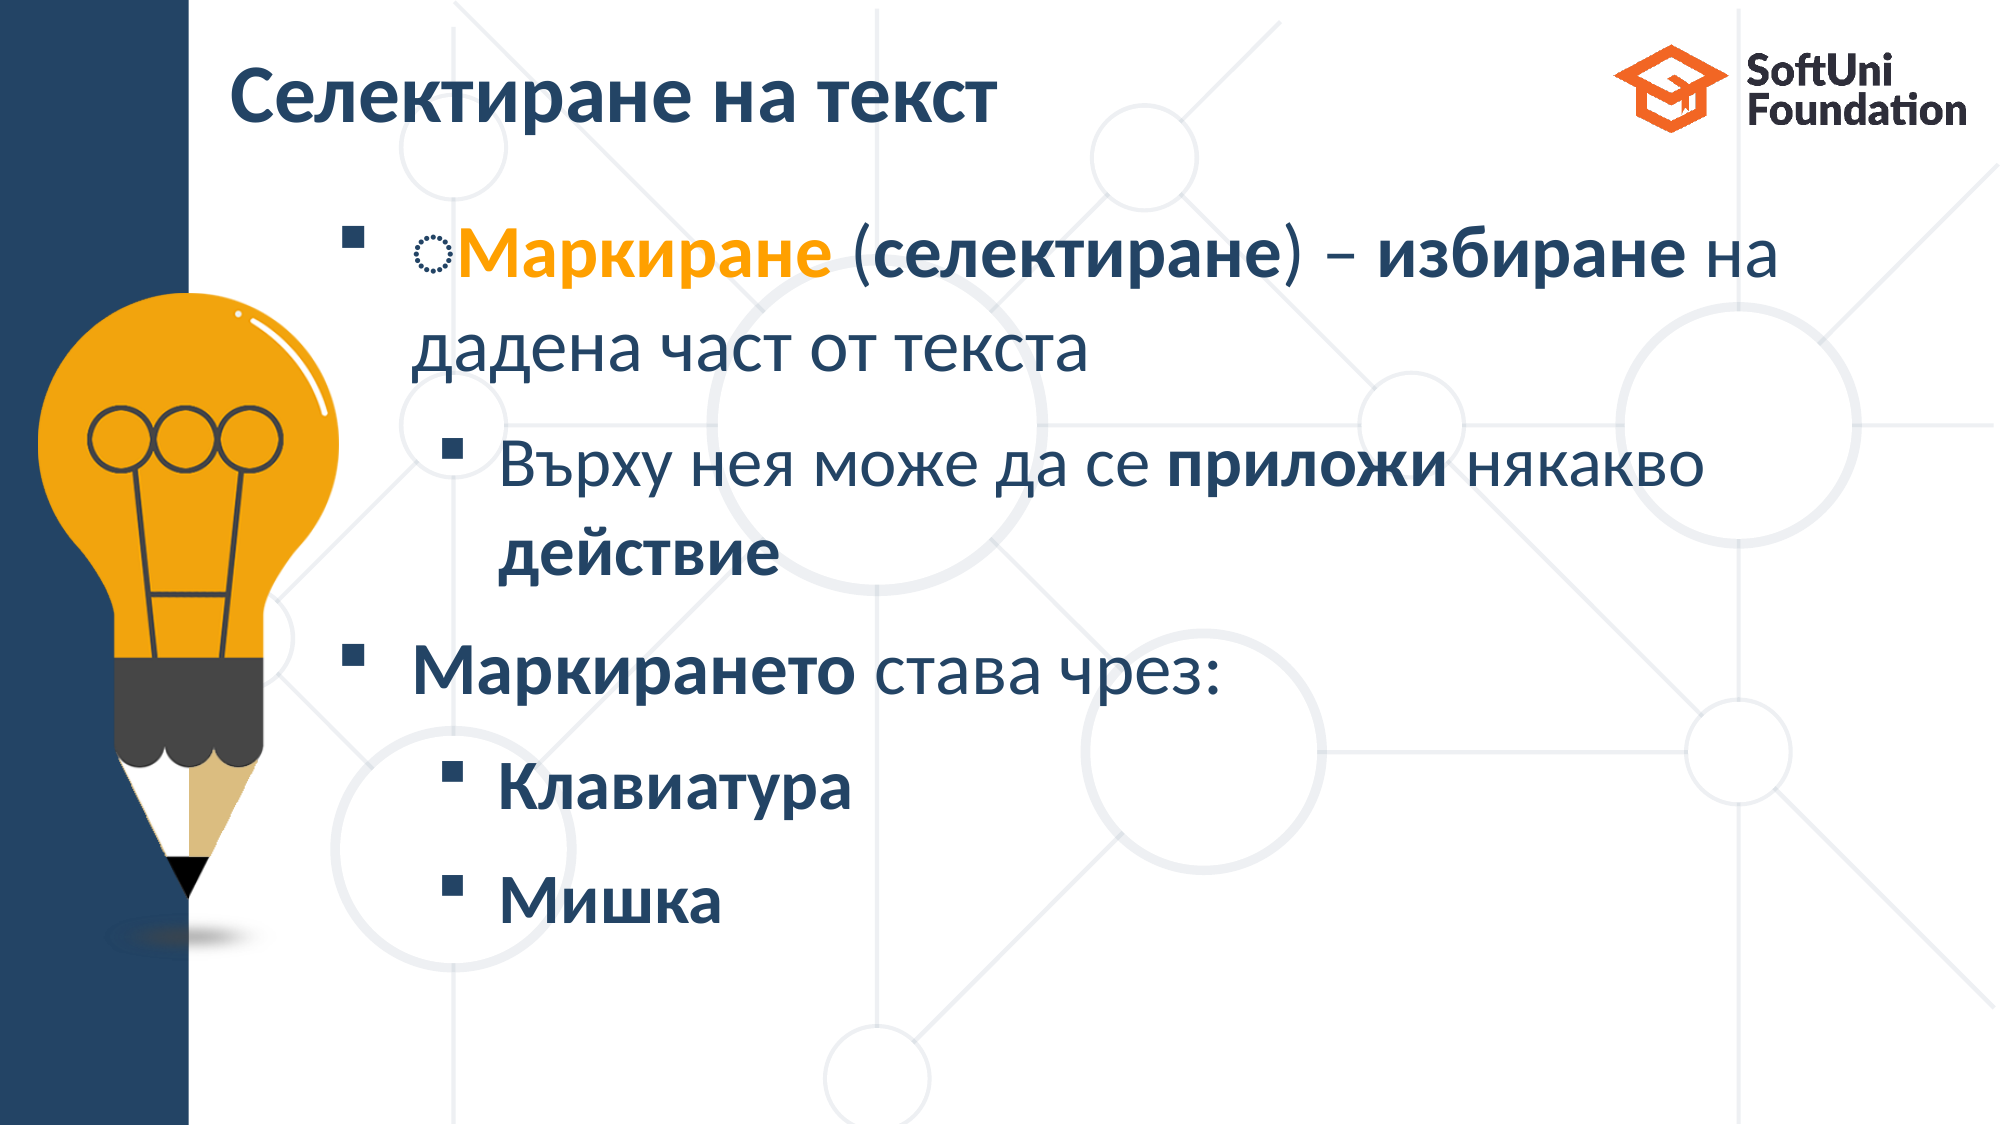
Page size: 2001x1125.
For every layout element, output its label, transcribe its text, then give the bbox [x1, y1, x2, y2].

picture [38, 293, 318, 961]
title Селектиране на текст [212, 16, 1591, 162]
picture [1613, 44, 1966, 133]
list ͏Маркиране (селектиране) – избиране на дадена част от текста Върху нея може да се приложи някакво действие Маркирането става чрез: Клавиатура Мишка [318, 191, 1978, 1050]
